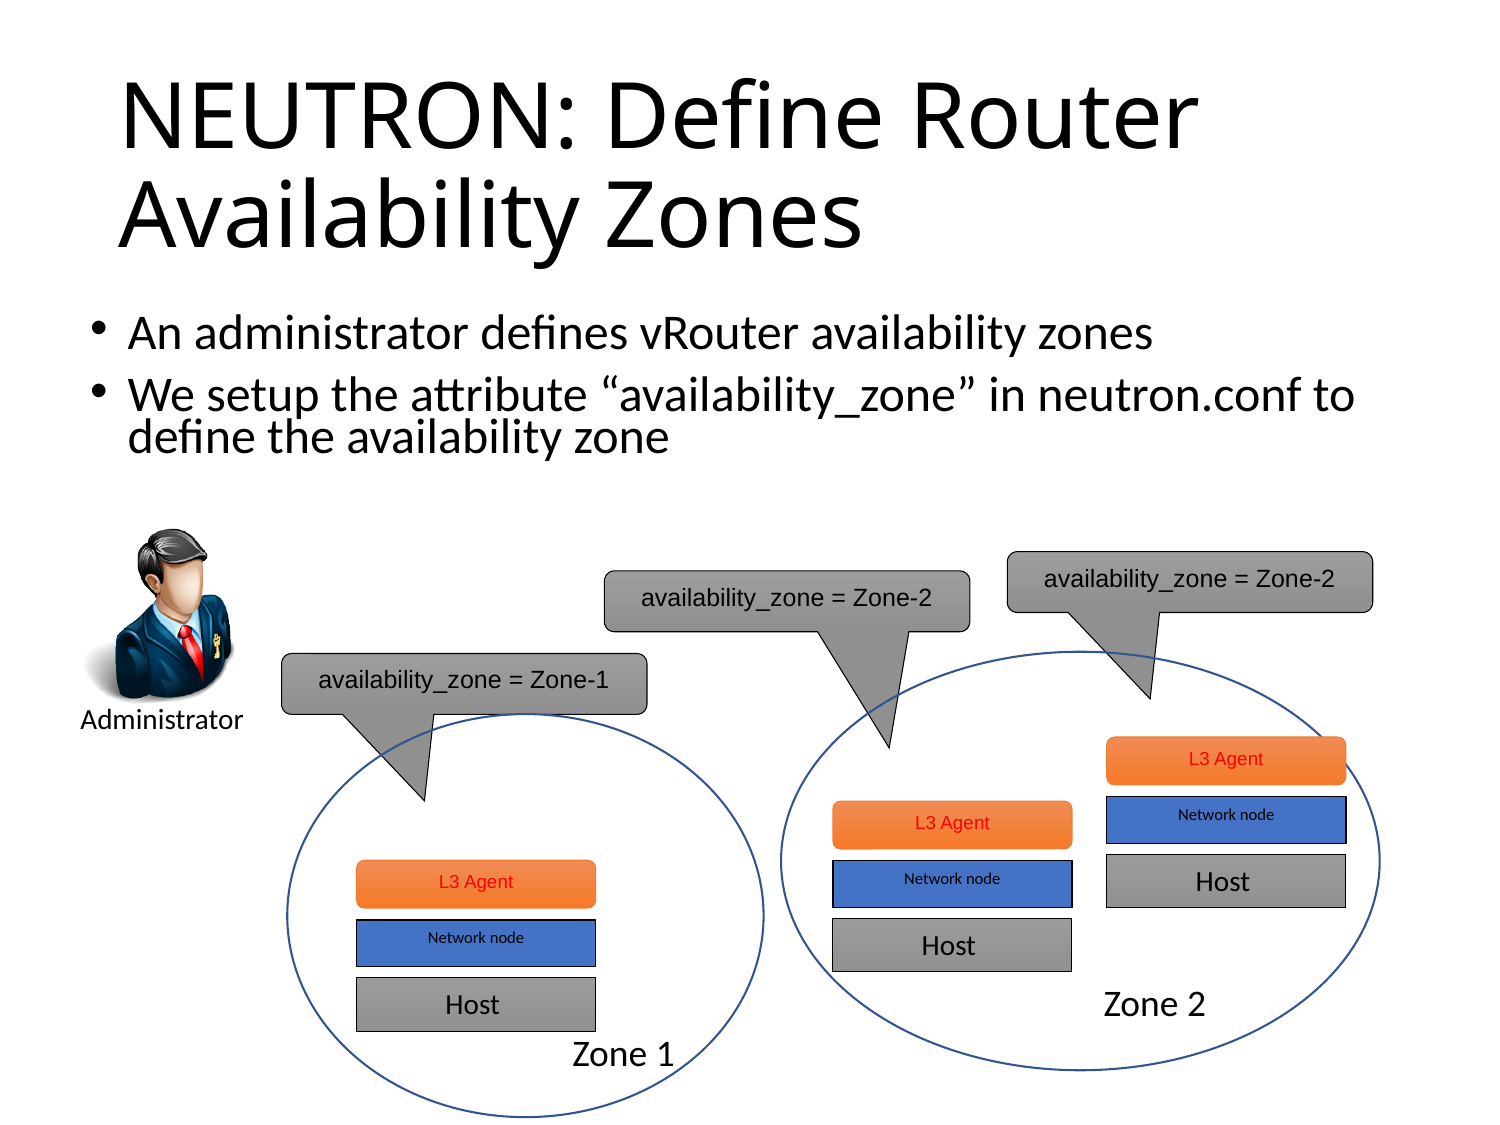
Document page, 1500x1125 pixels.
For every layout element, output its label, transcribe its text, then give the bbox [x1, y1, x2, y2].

text_box availability_zone = Zone-2 [603, 570, 971, 712]
picture [68, 526, 247, 706]
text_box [1106, 736, 1346, 908]
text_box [356, 860, 596, 1032]
text_box Zone 1 [557, 1021, 691, 1081]
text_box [832, 801, 1073, 972]
text_box [286, 713, 765, 1119]
list An administrator defines vRouter availability zones We setup the attribute “availability_zone” in neutron.conf to define the availability zone [75, 308, 1425, 631]
text_box availability_zone = Zone-1 [280, 652, 648, 754]
text_box Zone 2 [1088, 971, 1222, 1032]
title NEUTRON: Define Router Availability Zones [103, 59, 1397, 278]
text_box [780, 650, 1381, 1072]
text_box Administrator [65, 693, 259, 743]
text_box availability_zone = Zone-2 [1006, 551, 1374, 657]
